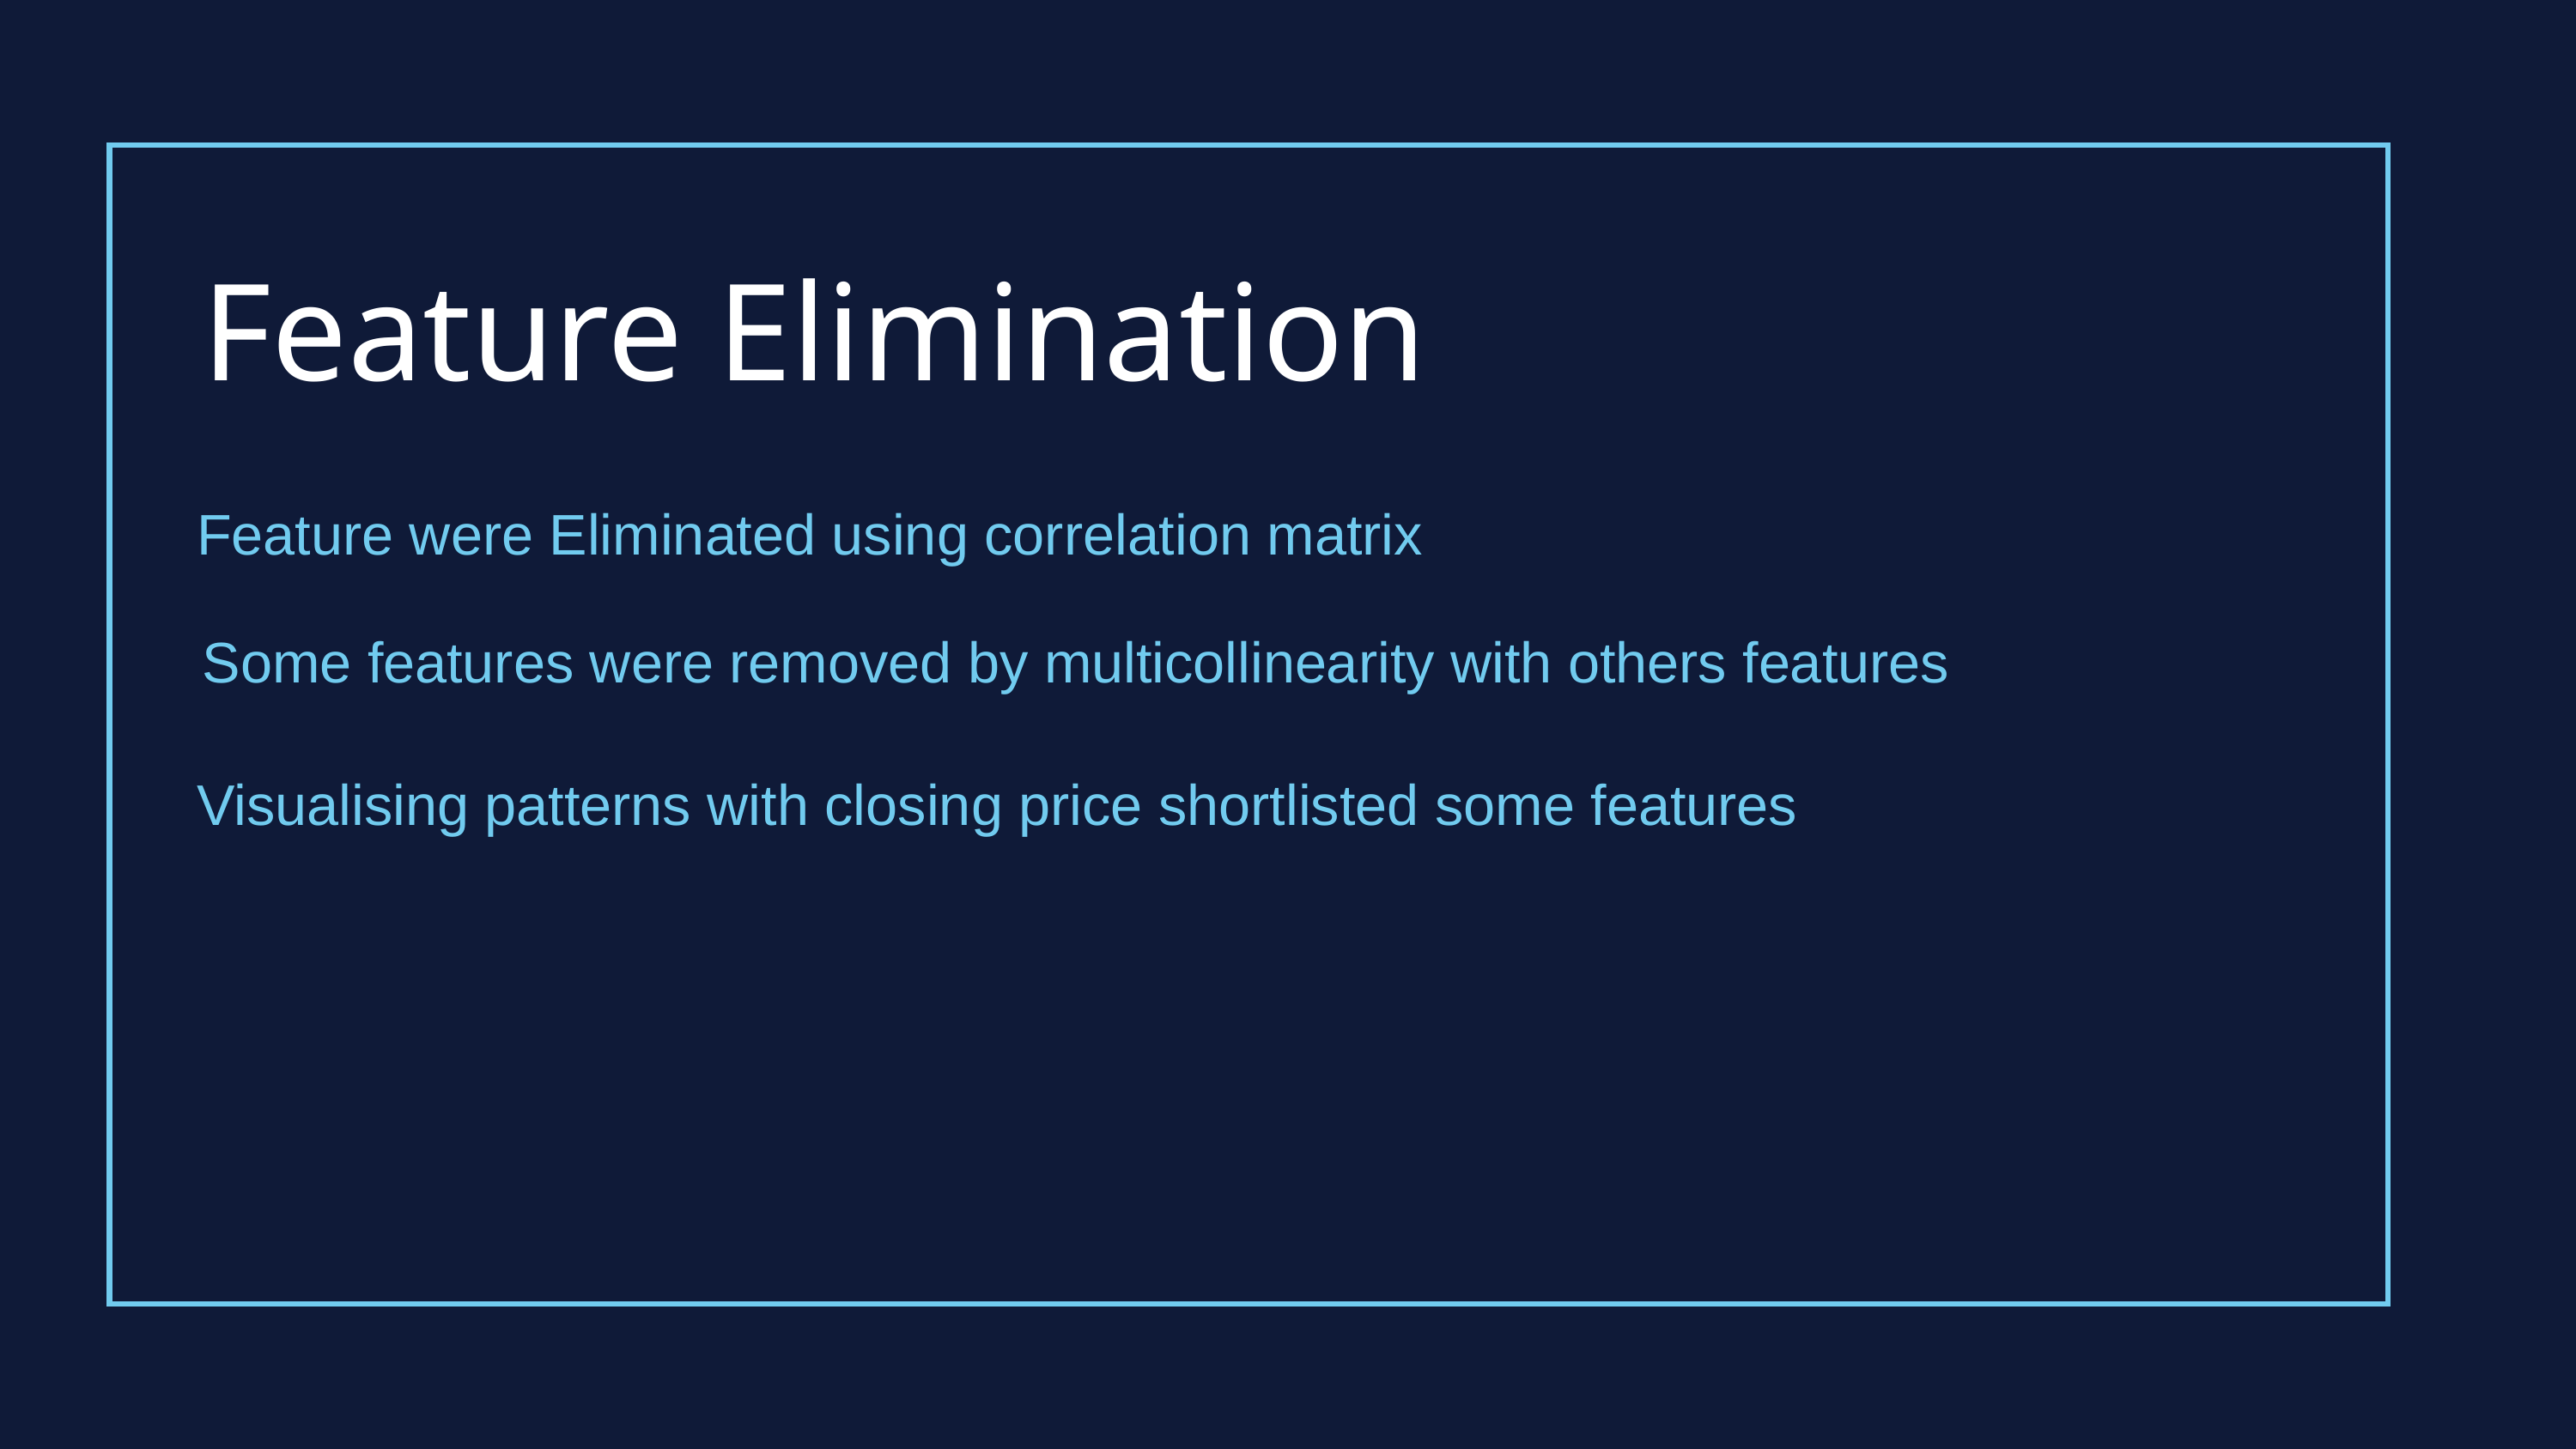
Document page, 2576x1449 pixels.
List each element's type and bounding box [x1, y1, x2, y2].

text_box [109, 118, 2388, 1304]
